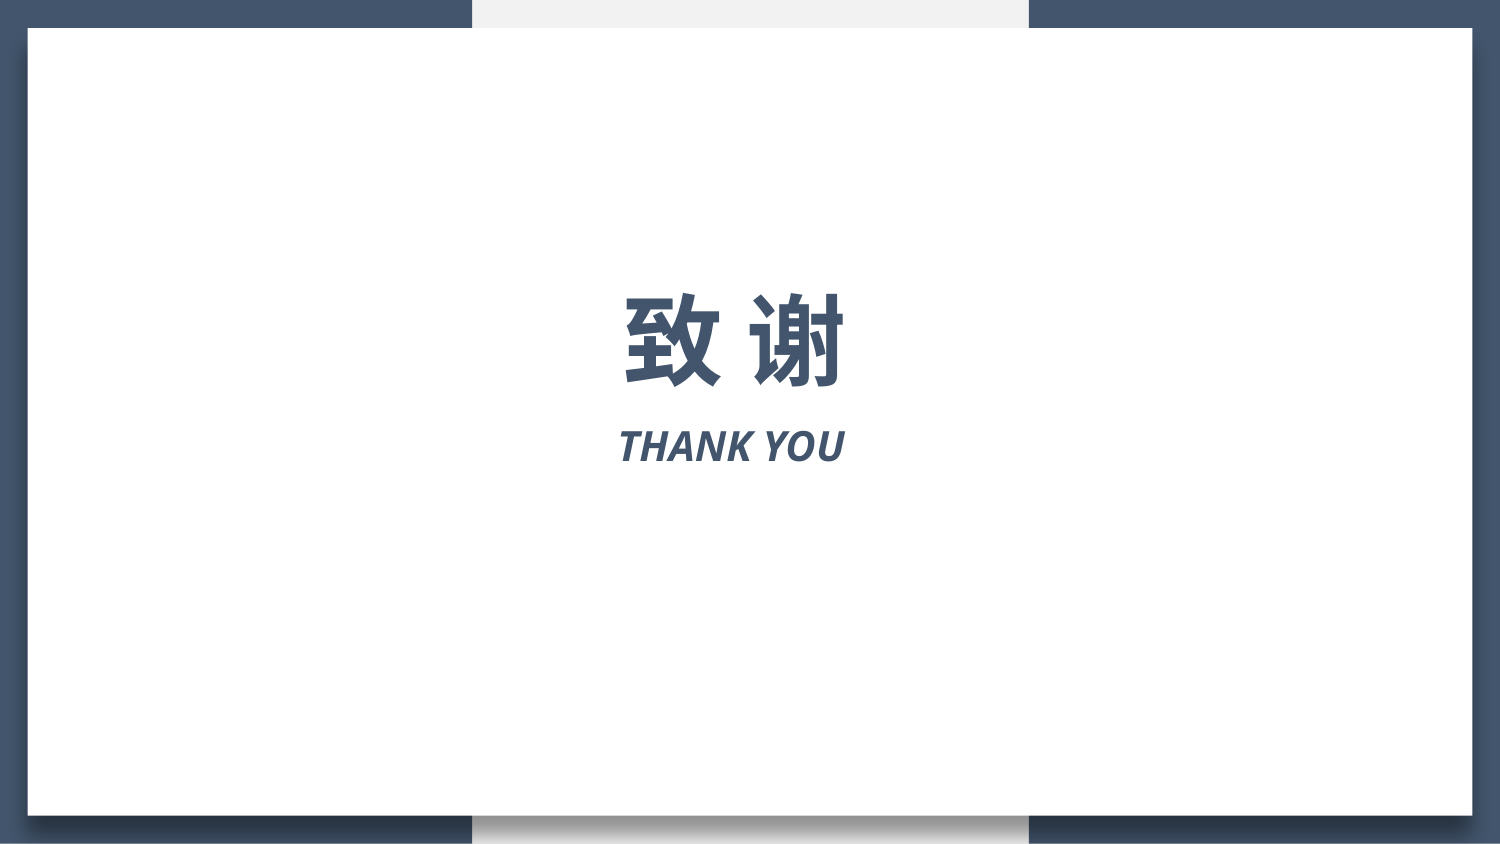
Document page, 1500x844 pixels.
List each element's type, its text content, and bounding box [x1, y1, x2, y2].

text_box 致 谢 [539, 271, 932, 434]
text_box THANK YOU [539, 412, 923, 478]
